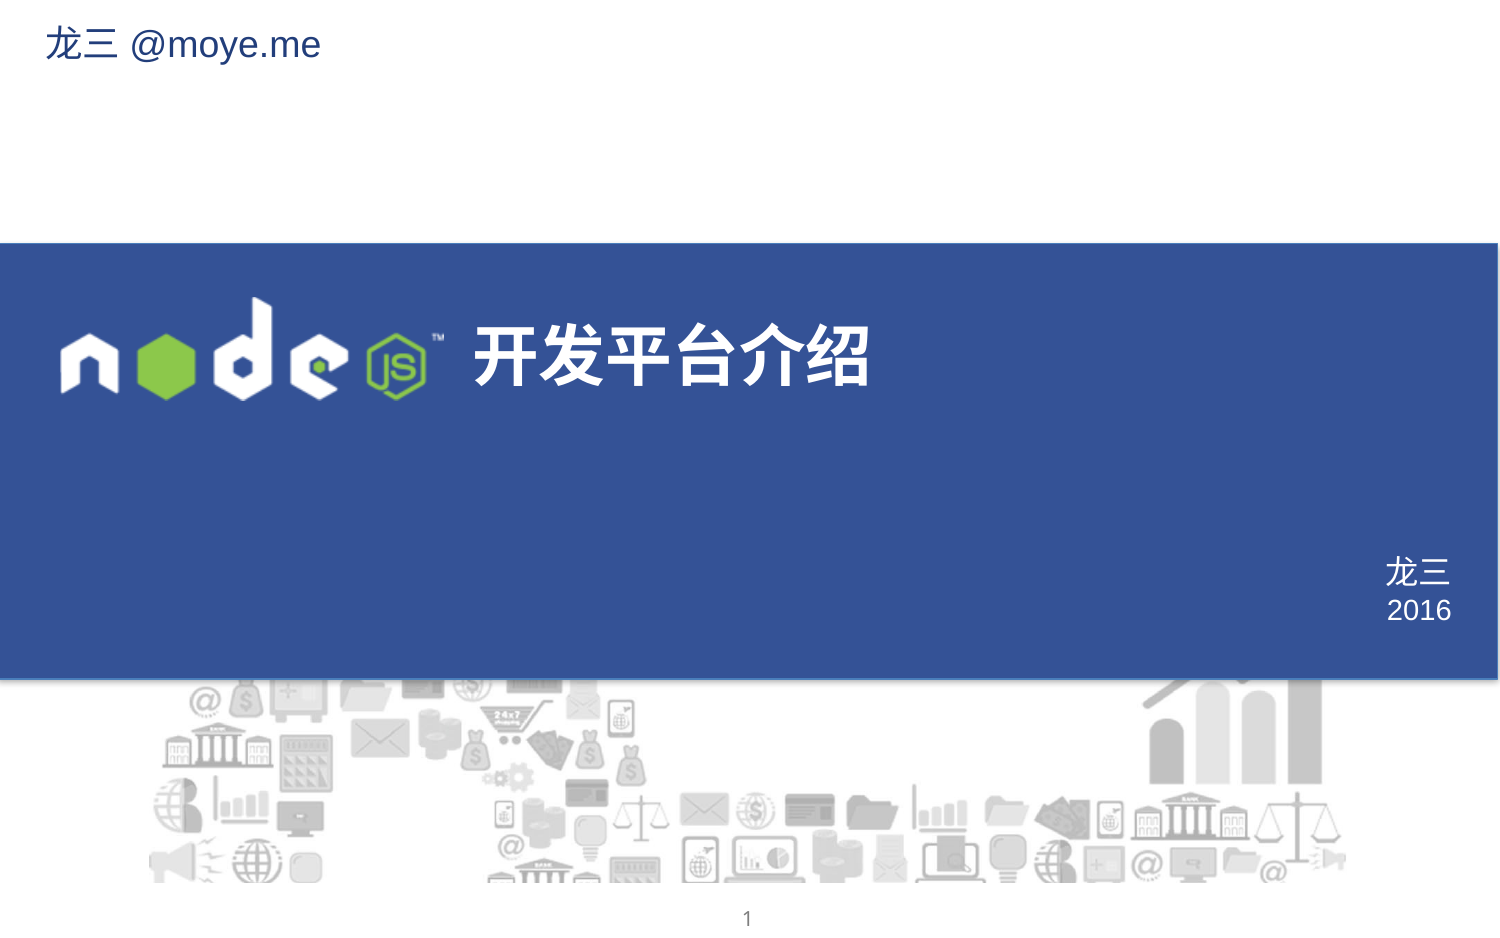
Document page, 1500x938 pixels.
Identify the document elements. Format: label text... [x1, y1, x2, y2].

picture [149, 680, 1347, 883]
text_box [60, 297, 924, 403]
text_box 龙三 2016 [1284, 543, 1467, 634]
